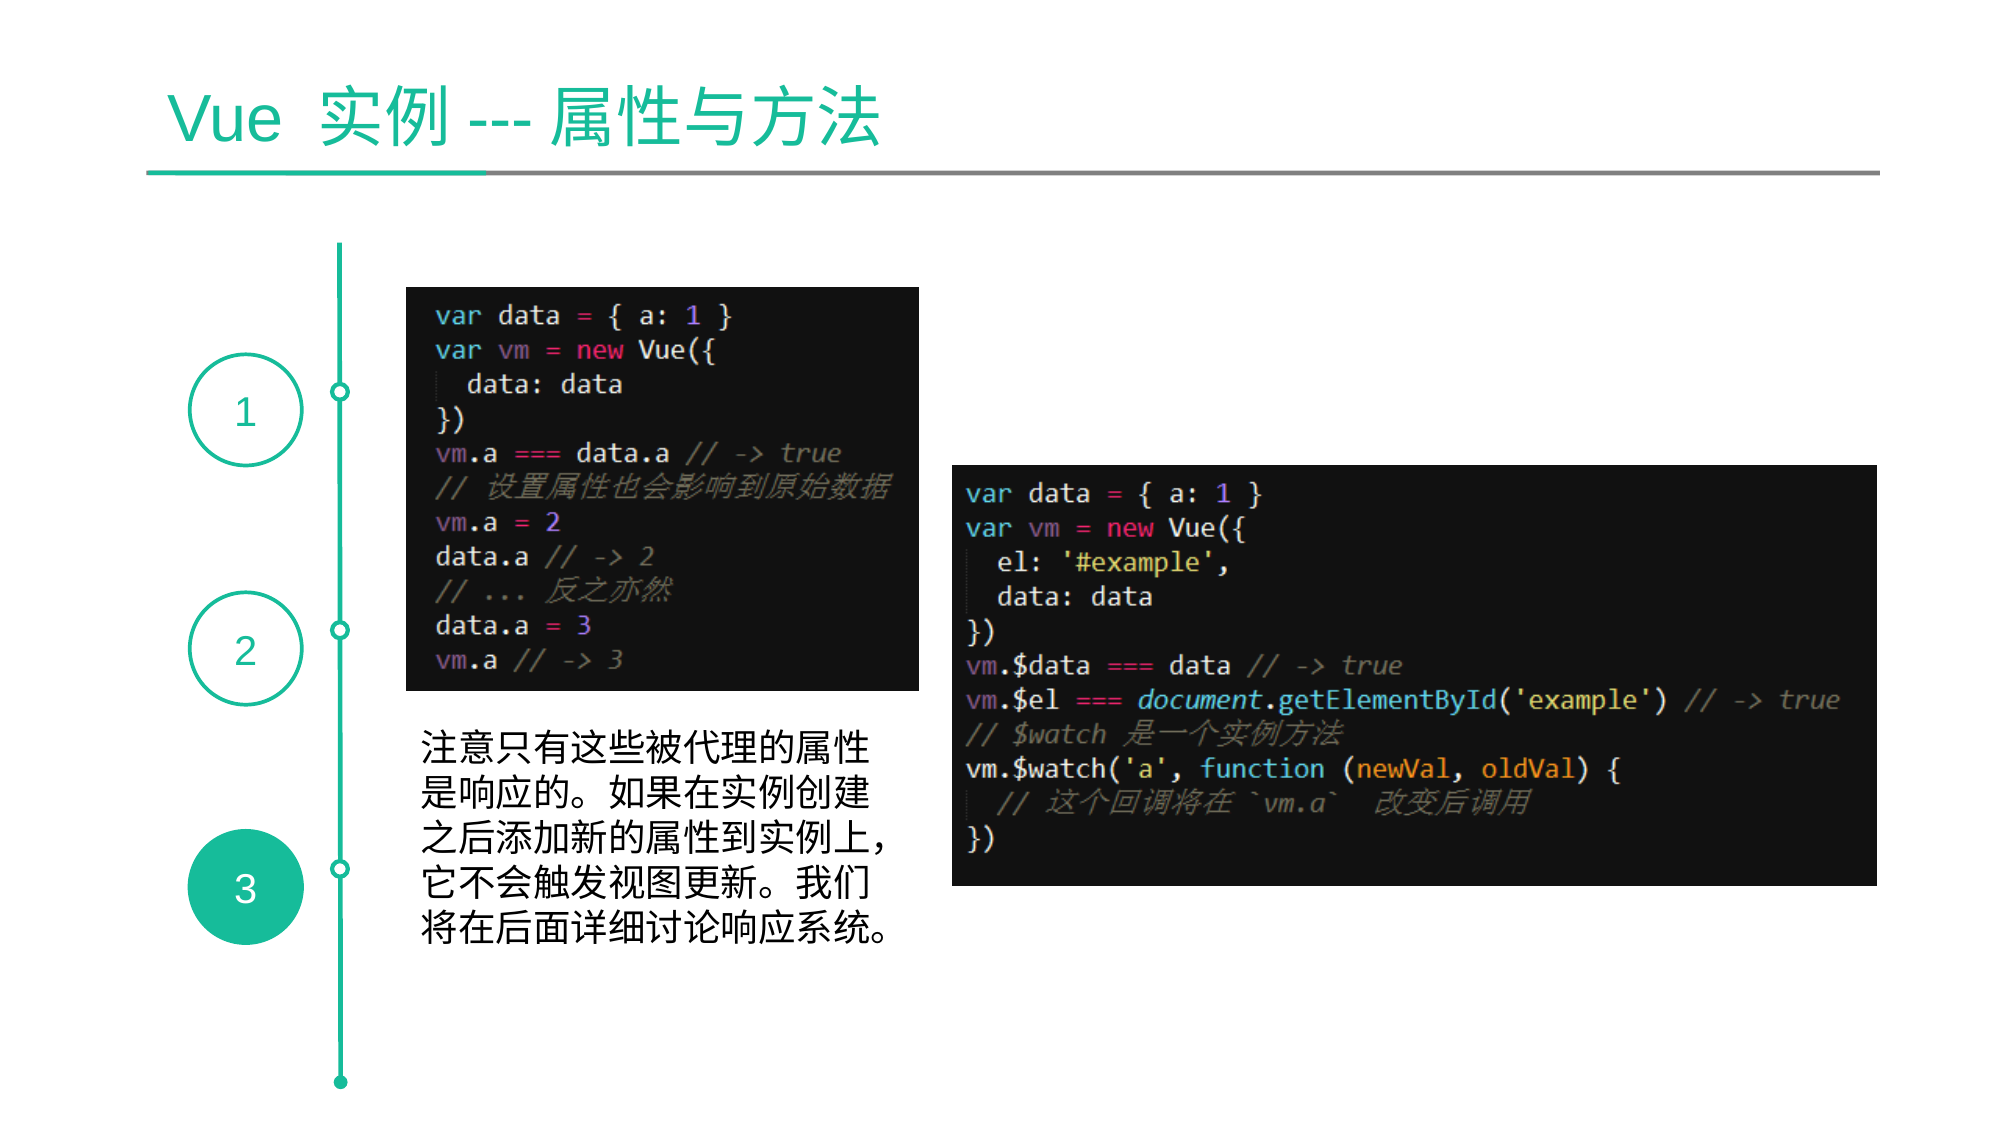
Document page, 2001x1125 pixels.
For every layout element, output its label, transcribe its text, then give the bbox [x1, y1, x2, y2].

text_box [332, 383, 348, 400]
text_box [332, 622, 348, 639]
picture [951, 465, 1877, 886]
text_box 3 [189, 831, 302, 943]
text_box 注意只有这些被代理的属性是响应的。如果在实例创建之后添加新的属性到实例上，它不会触发视图更新。我们将在后面详细讨论响应系统。 [406, 716, 919, 956]
text_box [334, 877, 347, 1089]
text_box 1 [189, 354, 302, 466]
text_box [332, 861, 348, 877]
picture [406, 287, 919, 691]
text_box 2 [189, 592, 302, 705]
text_box Vue 实例---属性与方法 [152, 56, 1906, 174]
